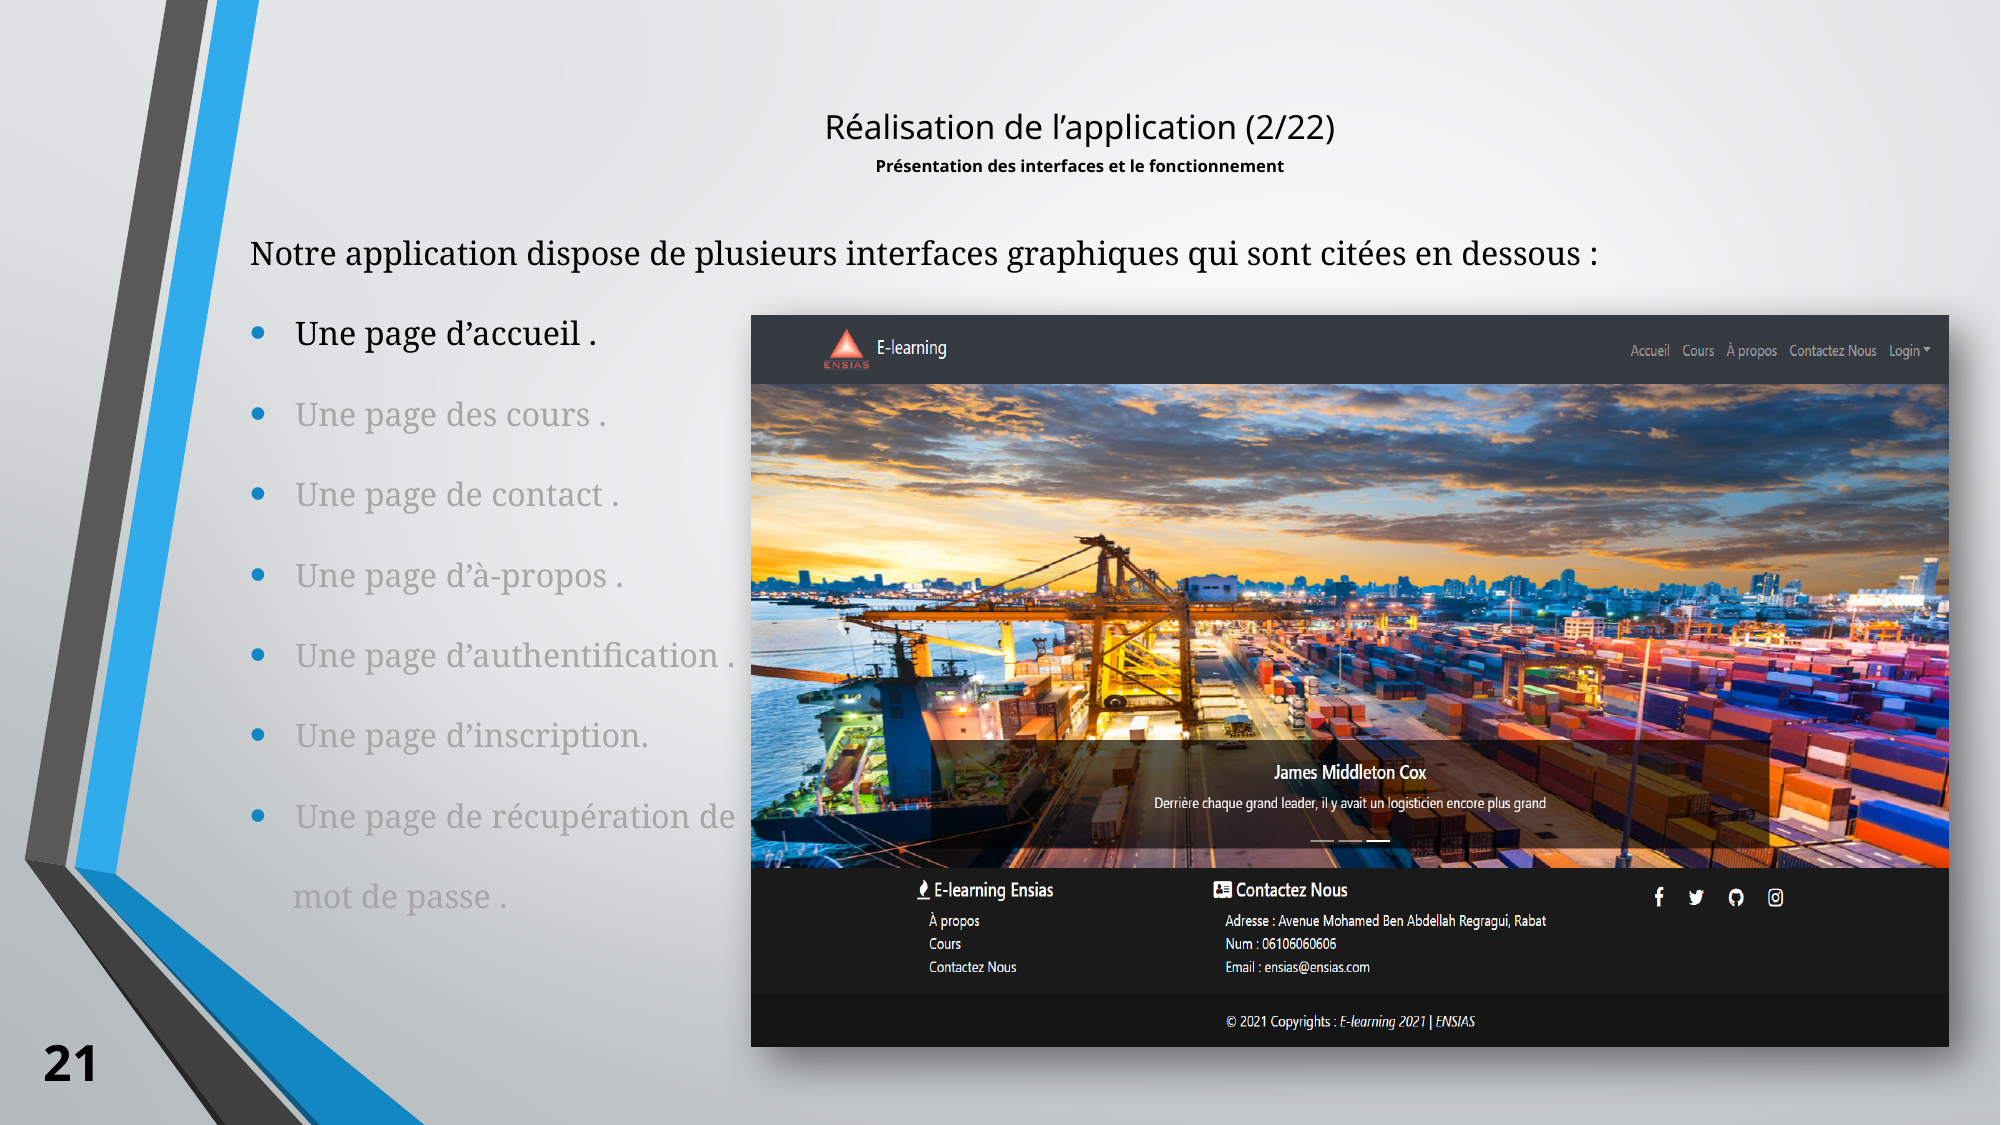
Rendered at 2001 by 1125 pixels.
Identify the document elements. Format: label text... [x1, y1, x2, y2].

title Réalisation de l’application (2/22) Présentation des interfaces et le fonctionnement [451, 78, 1709, 224]
subtitle Notre application dispose de plusieurs interfaces graphiques qui sont citées en dessous : Une page d’accueil . Une page des cours . Une page de contact . Une page d’à-propos . Une page d’authentification . Une page d’inscription. Une page de récupération de mot de passe . [235, 196, 1626, 929]
picture [751, 315, 1949, 1047]
slide_number 21 [0, 1023, 145, 1108]
